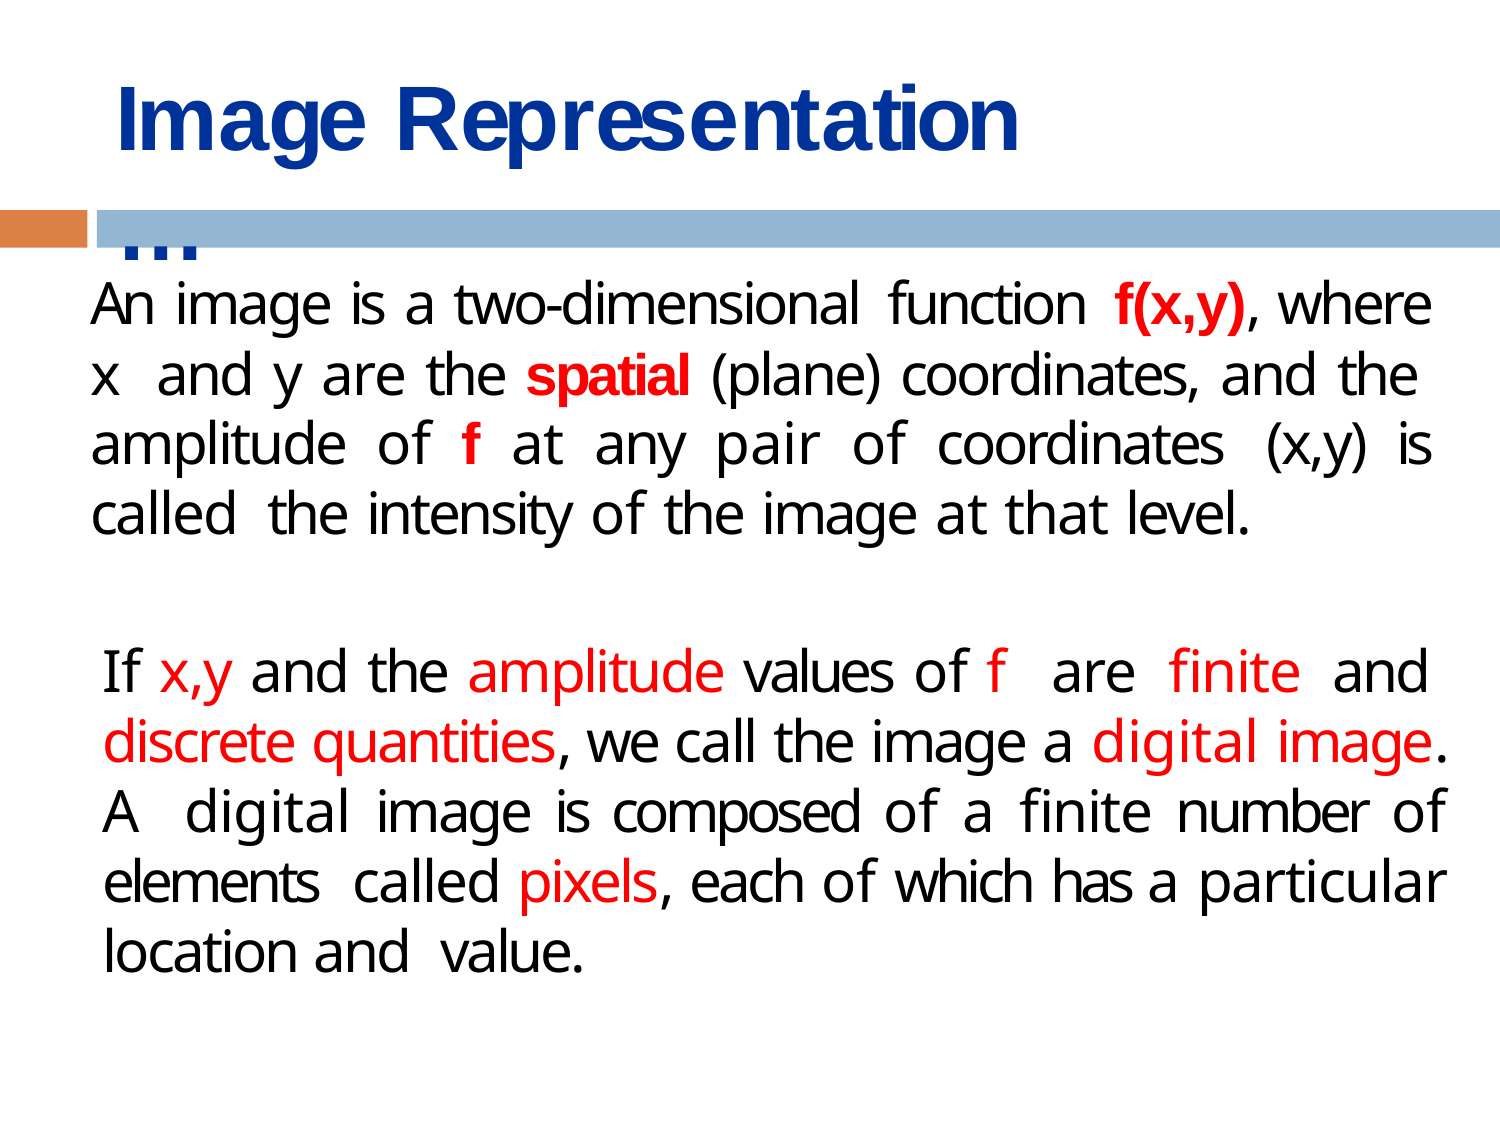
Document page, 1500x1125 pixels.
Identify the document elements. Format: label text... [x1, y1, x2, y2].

text_box An image is a two-dimensional function f(x,y), where x and y are the spatial (plane) coordinates, and the amplitude of f at any pair of coordinates (x,y) is called the intensity of the image at that level. If x,y and the amplitude values of f are finite and discrete quantities, we call the image a digital image. A digital image is composed of a finite number of elements called pixels, each of which has a particular location and value. [87, 264, 1448, 985]
title Image Representation … [113, 56, 1067, 279]
